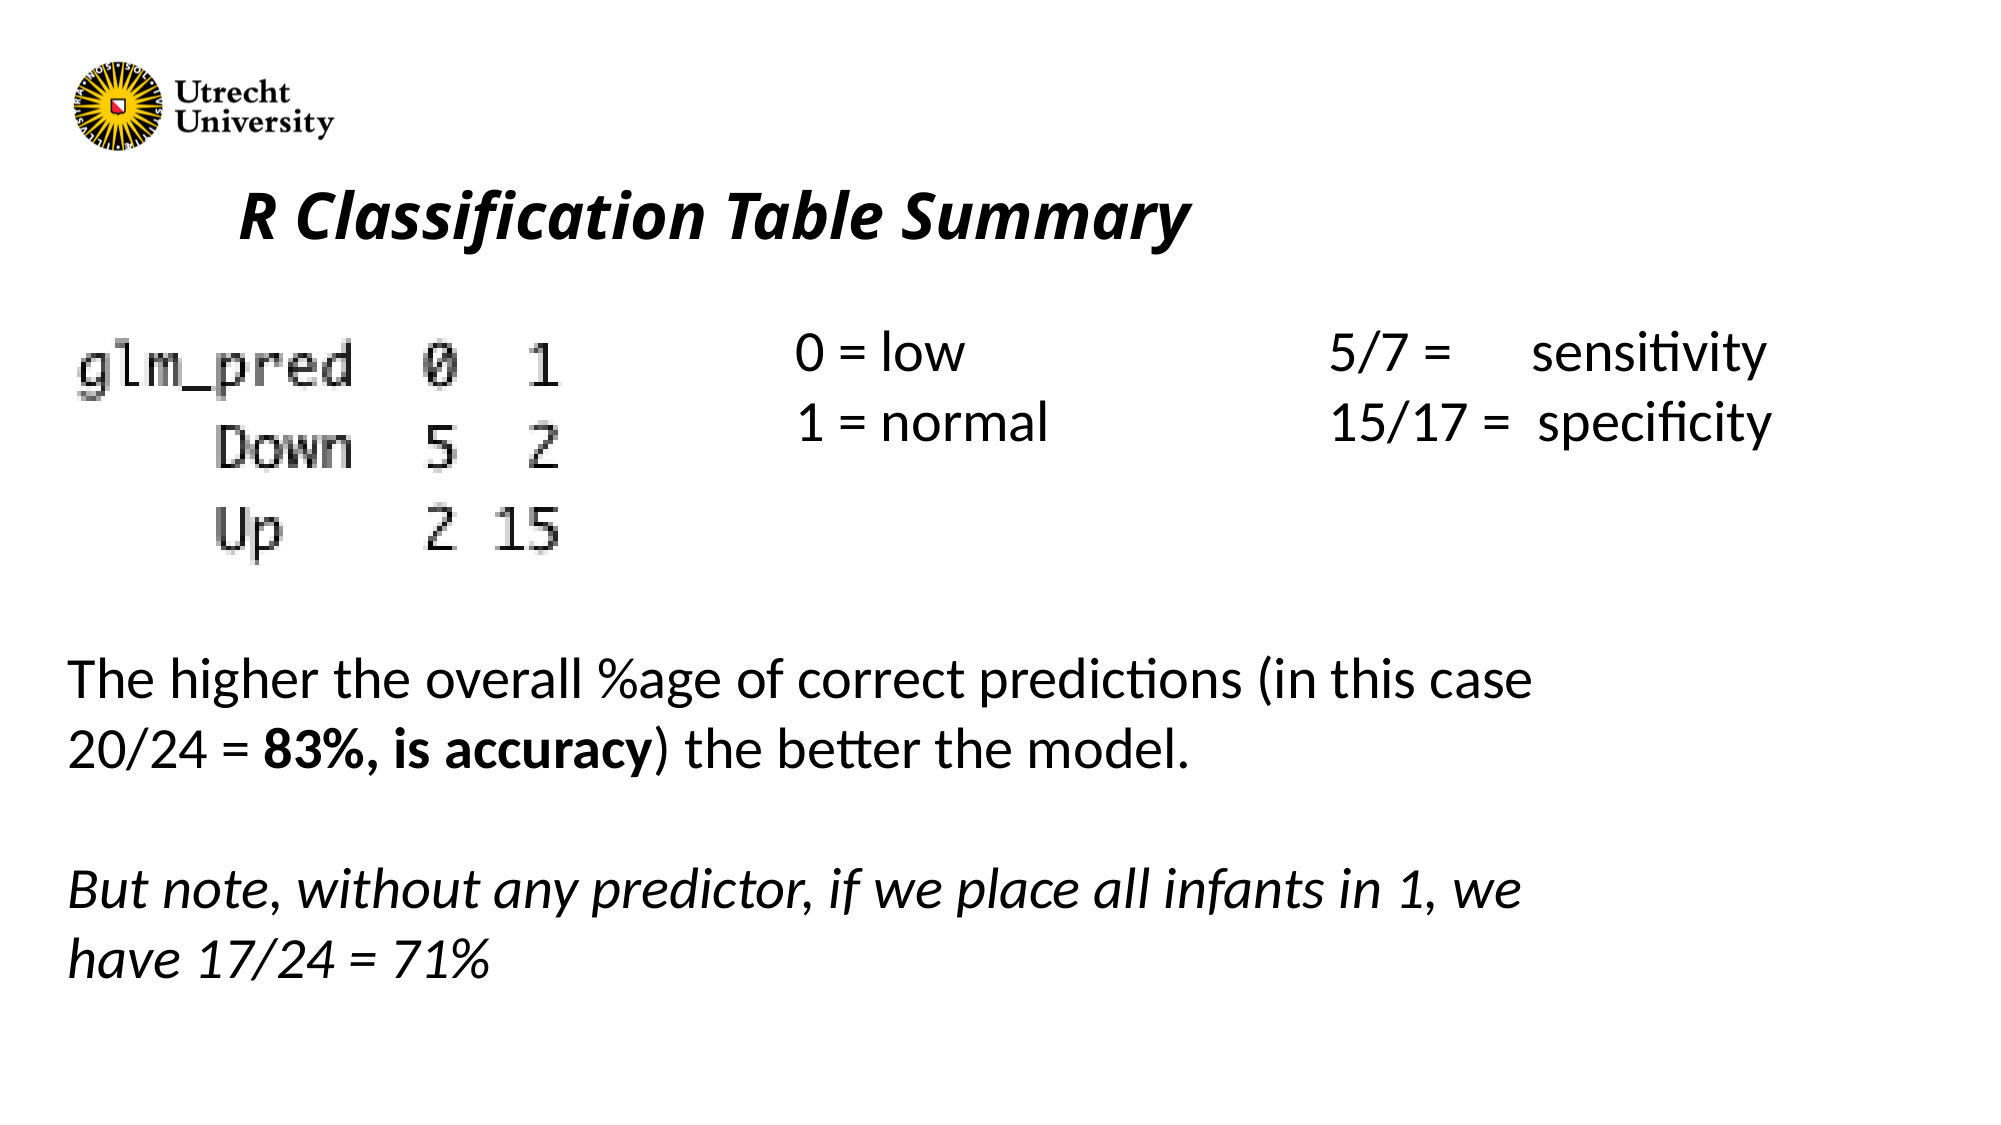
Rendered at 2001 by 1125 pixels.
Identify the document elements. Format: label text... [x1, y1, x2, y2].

picture [0, 0, 532, 209]
text_box R Classification Table Summary [17, 160, 1412, 268]
text_box 0 = low 1 = normal [795, 313, 1060, 454]
picture [52, 305, 664, 605]
text_box 5/7 = sensitivity 15/17 = specificity [1328, 313, 1797, 454]
text_box The higher the overall %age of correct predictions (in this case 20/24 = 83%, is accuracy) the better the model. But note, without any predictor, if we place all infants in 1, we have 17/24 = 71% [53, 632, 1606, 998]
